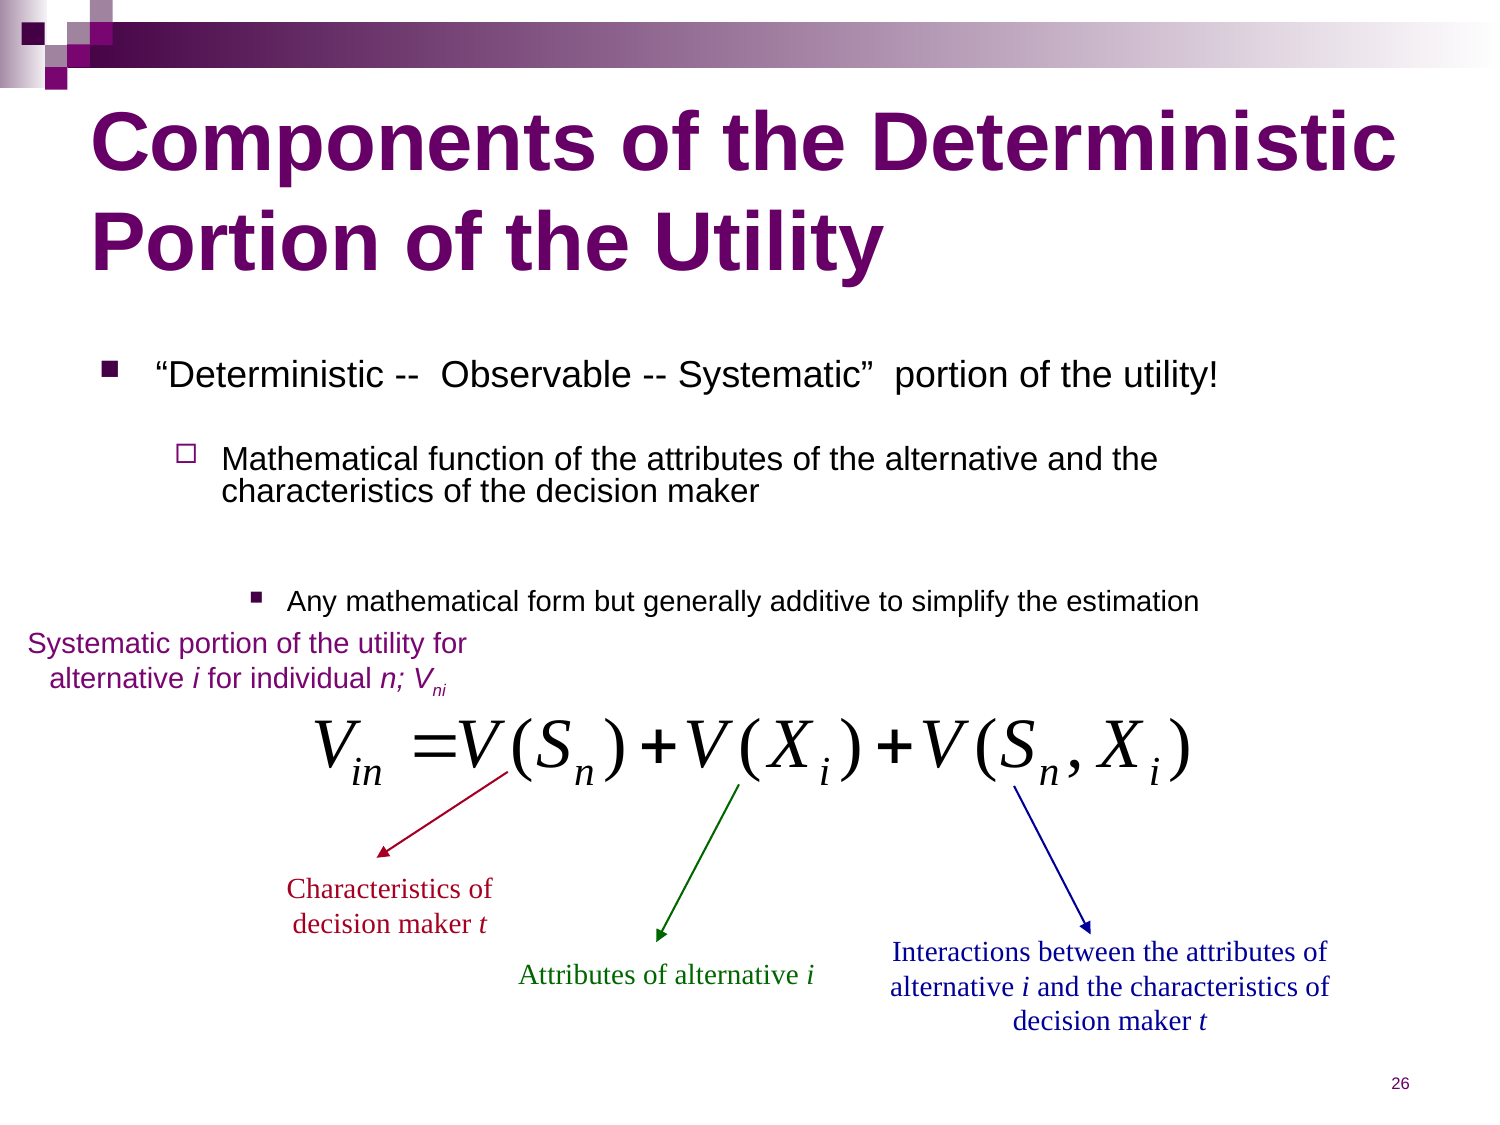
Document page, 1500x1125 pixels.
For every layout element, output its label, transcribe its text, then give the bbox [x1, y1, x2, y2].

list “Deterministic -- Observable -- Systematic” portion of the utility! Mathematical function of the attributes of the alternative and the characteristics of the decision maker Any mathematical form but generally additive to simplify the estimation [84, 351, 1380, 625]
slide_number 26 [685, 1025, 1425, 1100]
text_box Systematic portion of the utility for alternative i for individual n; Vni [10, 617, 485, 707]
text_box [237, 771, 1349, 1045]
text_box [306, 696, 1204, 803]
title Components of the Deterministic Portion of the Utility [75, 75, 1425, 300]
